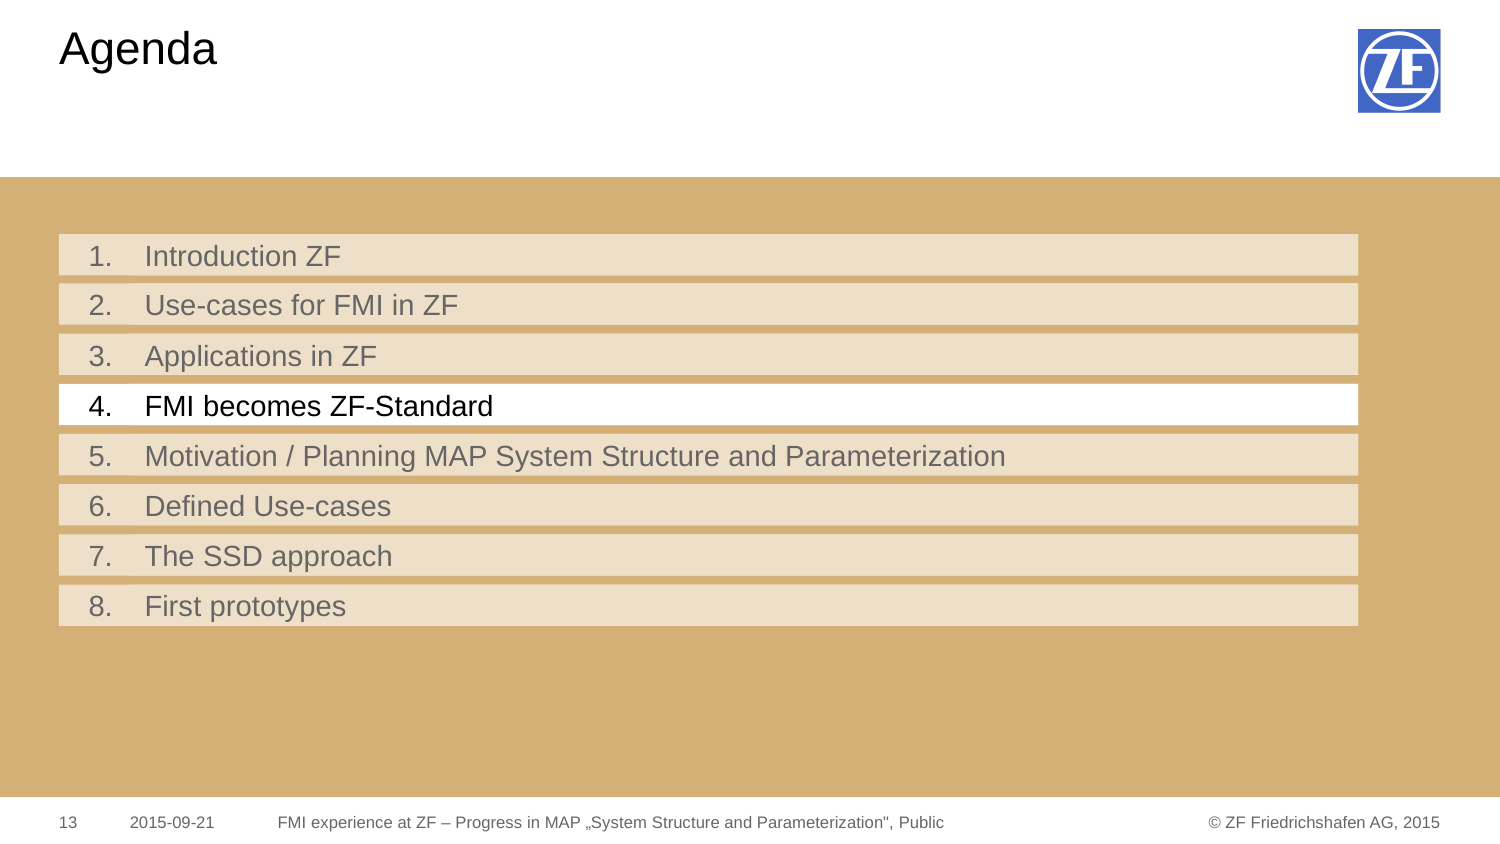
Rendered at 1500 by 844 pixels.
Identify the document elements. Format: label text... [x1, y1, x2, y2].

text_box Defined Use-cases [129, 484, 1359, 526]
text_box 6. [58, 484, 129, 526]
text_box Introduction ZF [129, 234, 1359, 276]
picture [1358, 29, 1441, 113]
text_box 4. [58, 383, 129, 426]
text_box [0, 177, 1500, 798]
text_box Motivation / Planning MAP System Structure and Parameterization [129, 433, 1359, 476]
text_box 3. [58, 333, 129, 375]
text_box 5. [58, 433, 129, 476]
text_box The SSD approach [129, 534, 1359, 576]
title Agenda [59, 23, 1270, 122]
text_box 8. [58, 584, 129, 626]
text_box 7. [58, 534, 129, 576]
text_box 1. [58, 234, 129, 276]
text_box First prototypes [129, 584, 1359, 626]
text_box Applications in ZF [129, 333, 1359, 375]
text_box FMI becomes ZF-Standard [129, 383, 1359, 426]
text_box Use-cases for FMI in ZF [129, 283, 1359, 325]
text_box 2. [58, 283, 129, 325]
